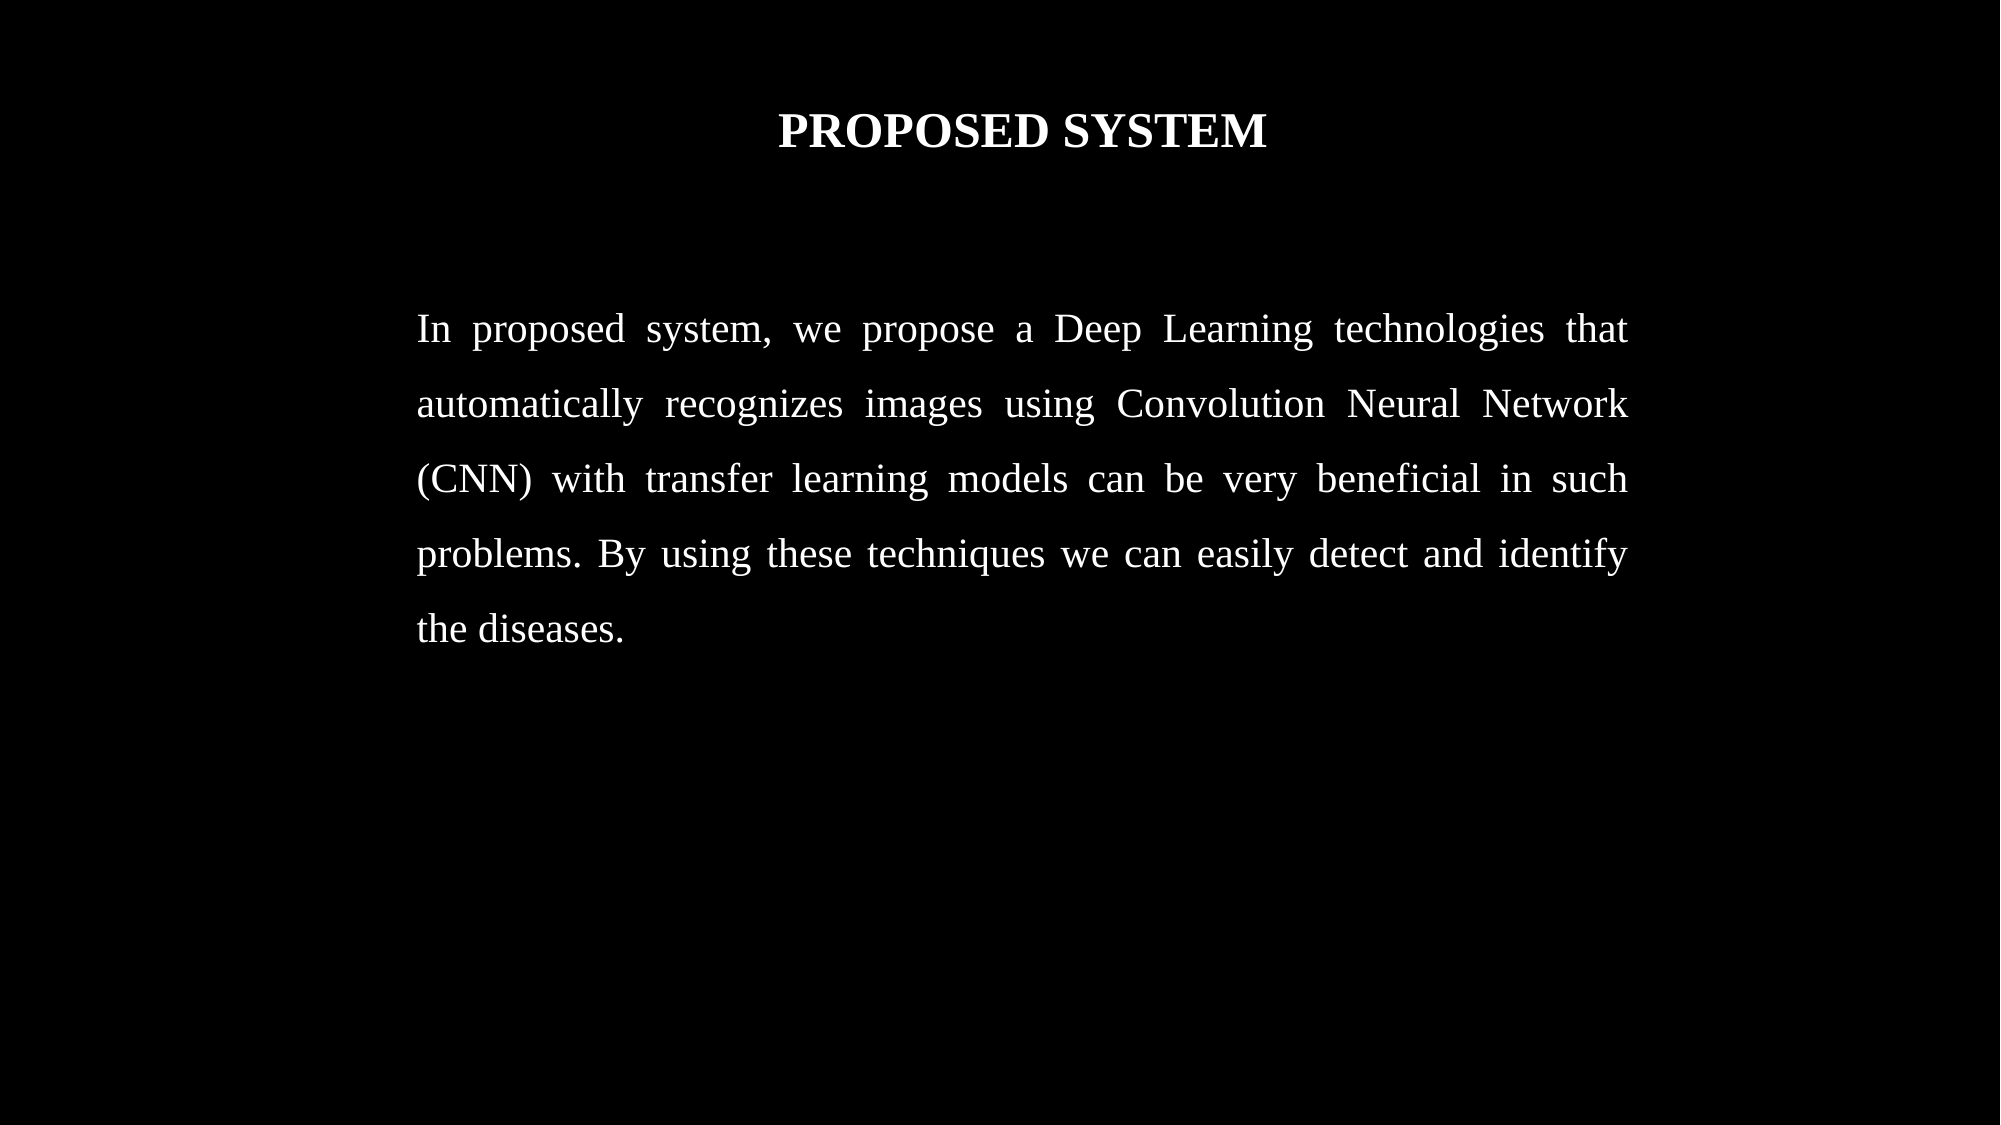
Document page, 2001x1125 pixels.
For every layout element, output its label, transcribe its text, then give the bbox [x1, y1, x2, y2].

list In proposed system, we propose a Deep Learning technologies that automatically recognizes images using Convolution Neural Network (CNN) with transfer learning models can be very beneficial in such problems. By using these techniques we can easily detect and identify the diseases. [401, 268, 1645, 813]
title PROPOSED SYSTEM [507, 78, 1539, 184]
